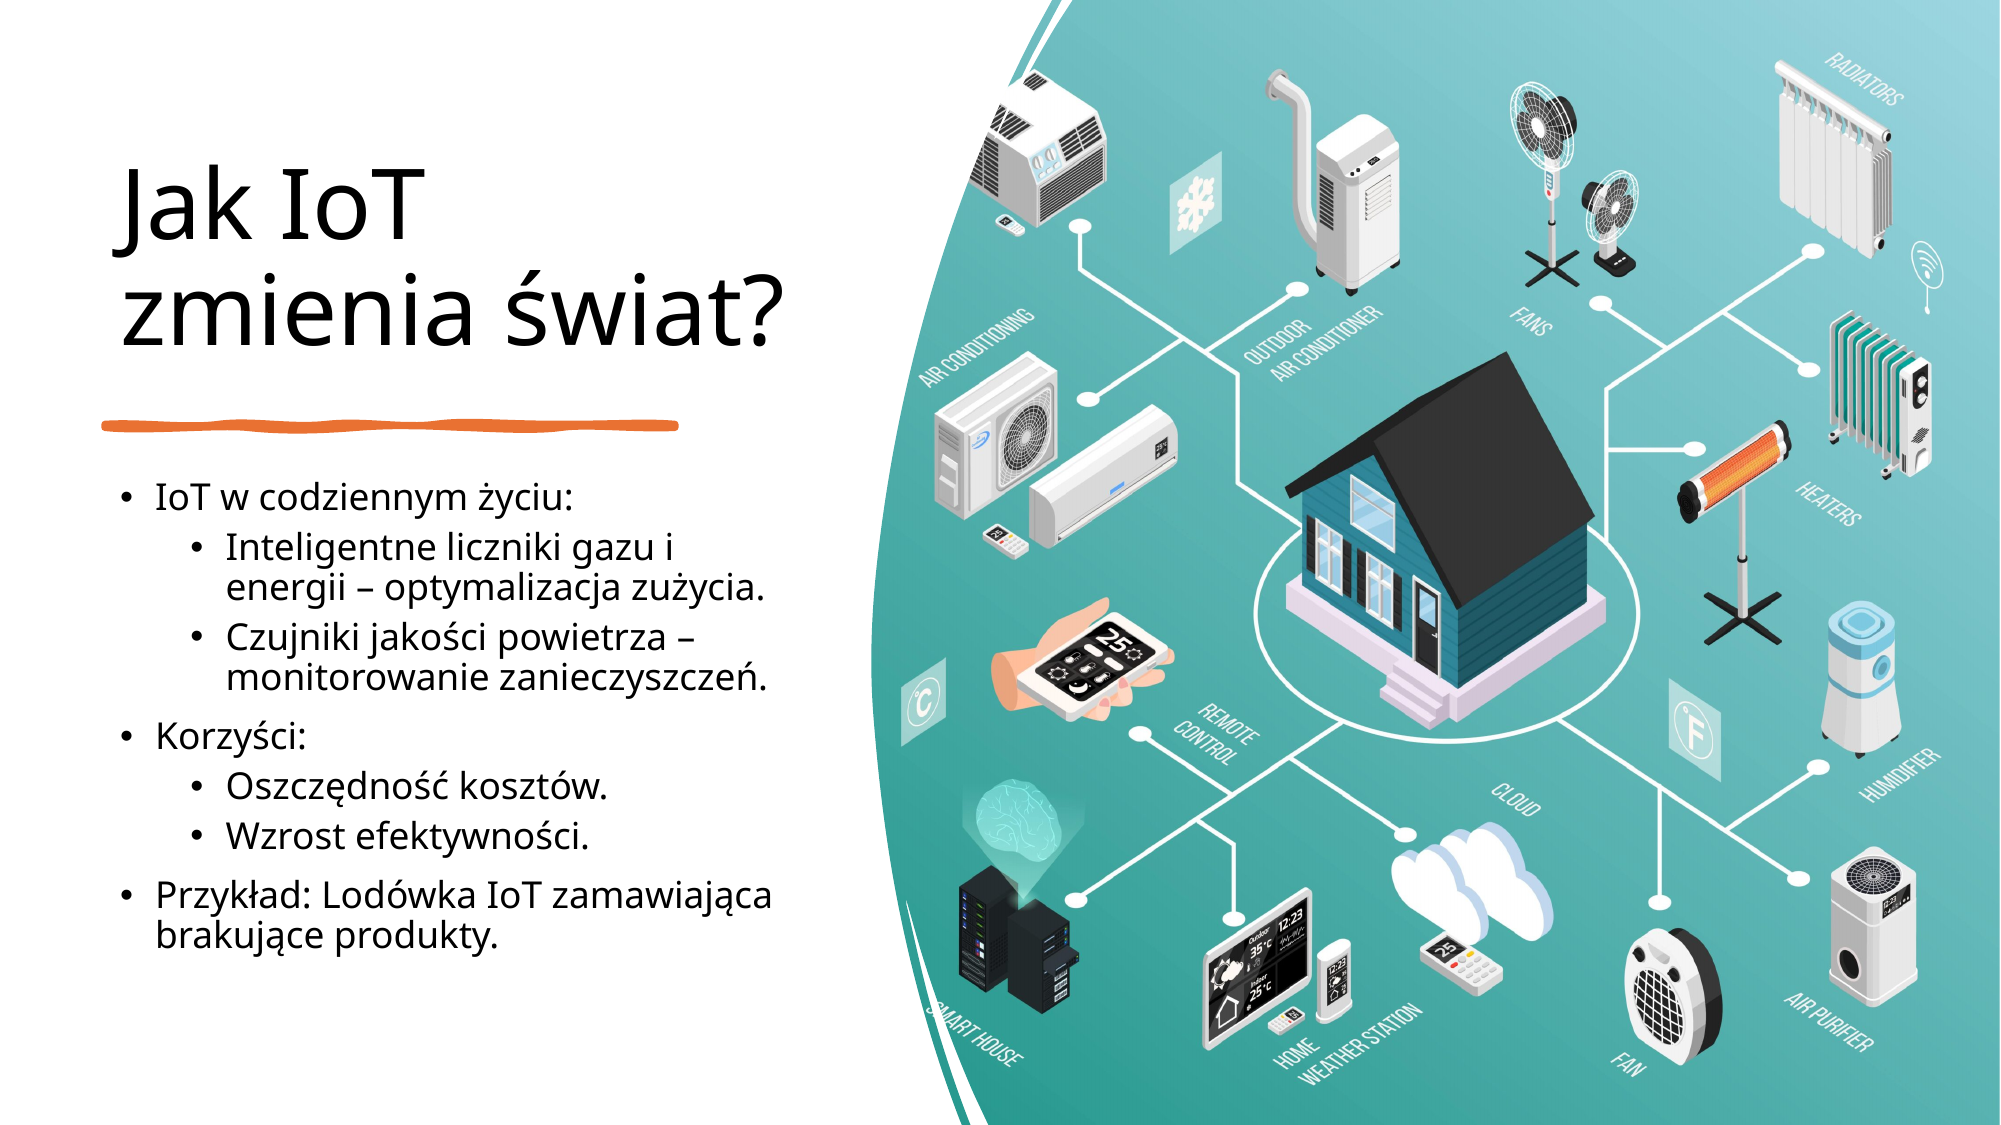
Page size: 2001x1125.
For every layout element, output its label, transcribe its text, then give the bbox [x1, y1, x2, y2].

text_box [103, 420, 677, 432]
picture [870, 0, 2000, 1125]
text_box [0, 0, 870, 1125]
list IoT w codziennym życiu: Inteligentne liczniki gazu i energii – optymalizacja zużycia. Czujniki jakości powietrza – monitorowanie zanieczyszczeń. Korzyści: Oszczędność kosztów. Wzrost efektywności. Przykład: Lodówka IoT zamawiająca brakujące produkty. [105, 471, 802, 1016]
title Jak IoT zmienia świat? [105, 53, 822, 375]
